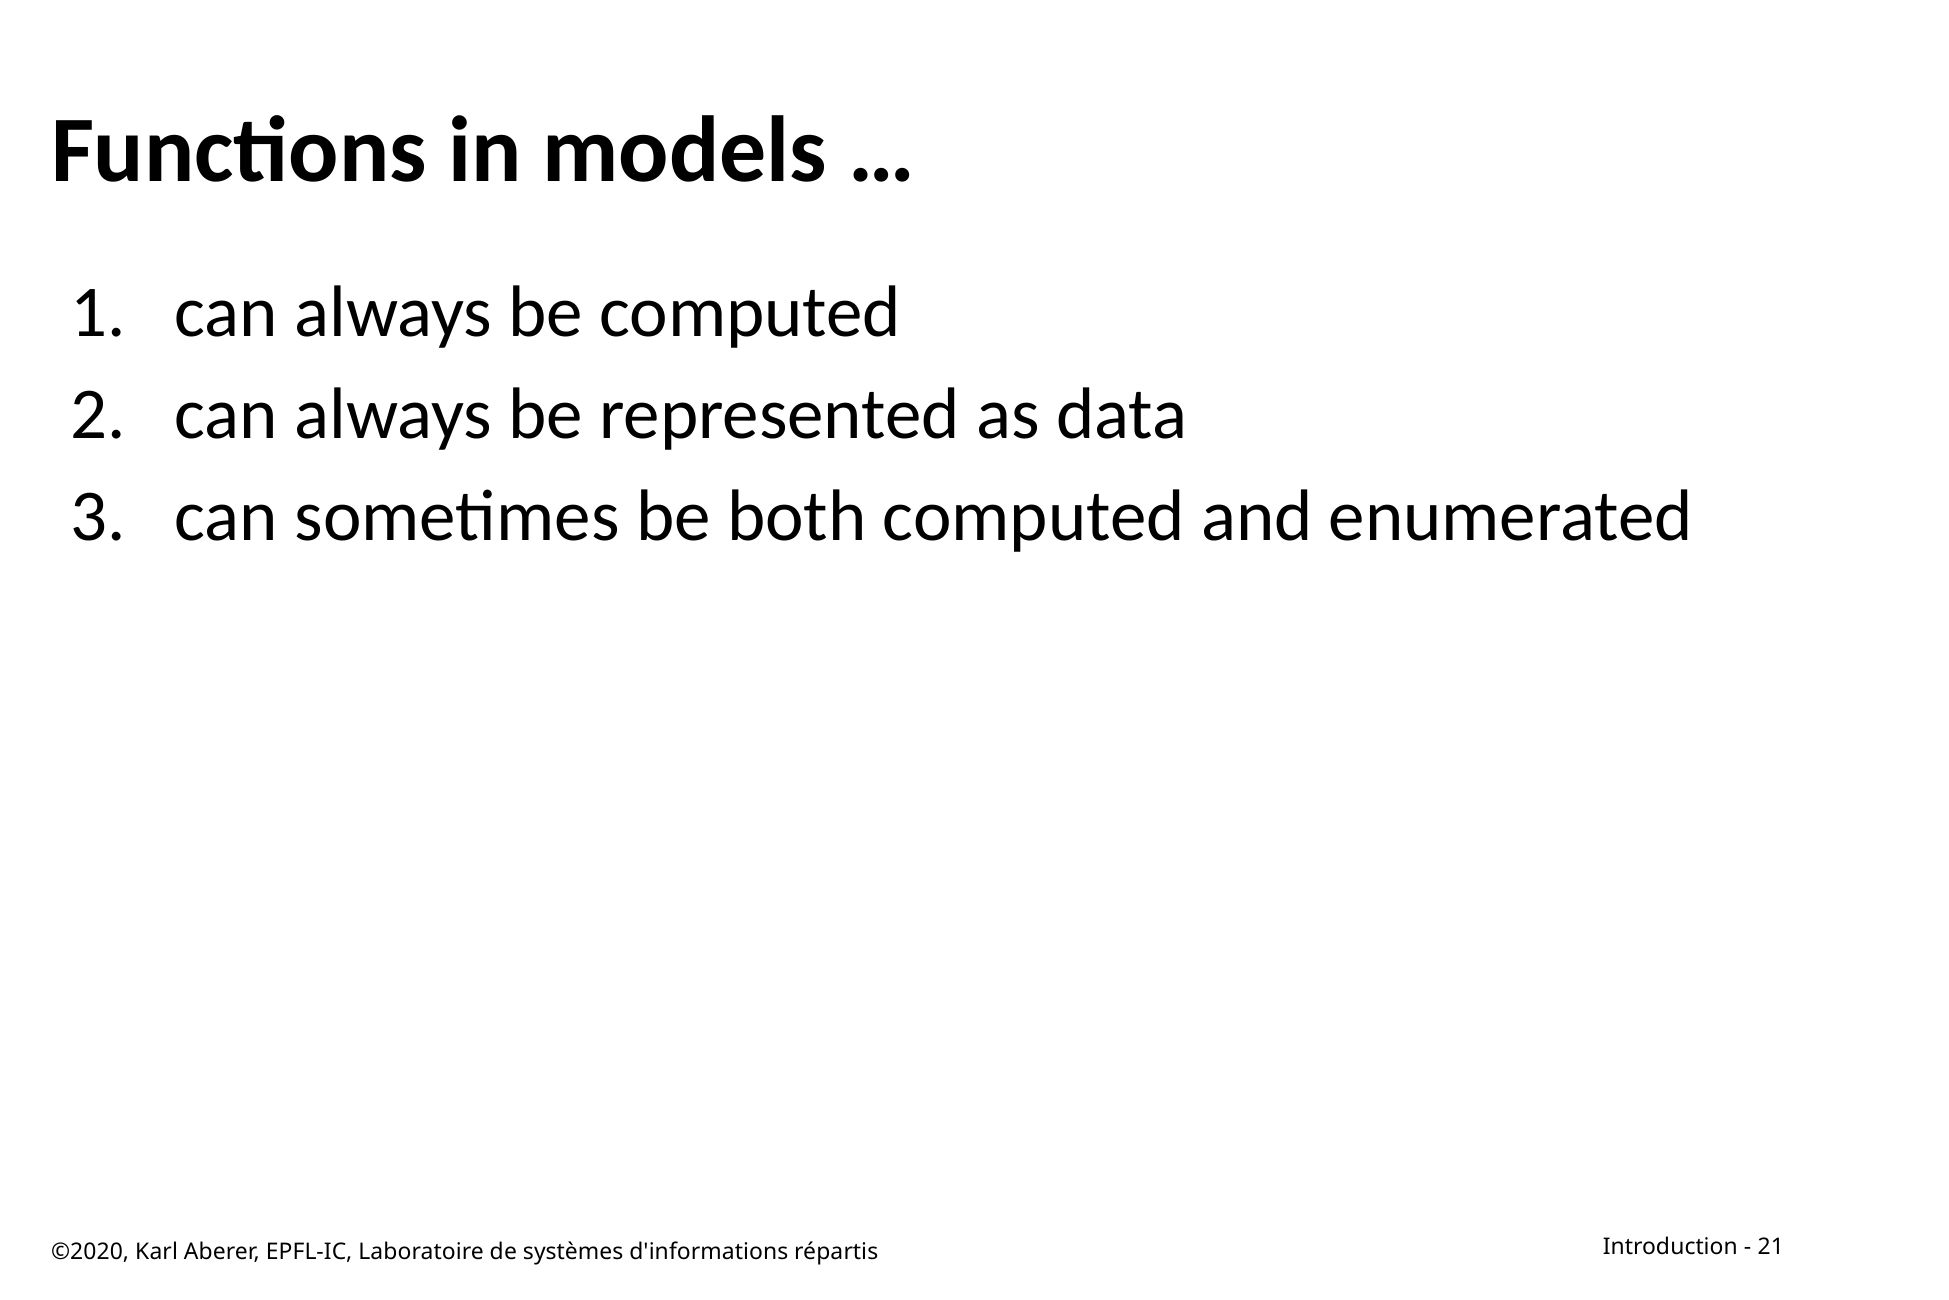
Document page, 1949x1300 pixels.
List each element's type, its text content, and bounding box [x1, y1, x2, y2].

footer ©2020, Karl Aberer, EPFL-IC, Laboratoire de systèmes d'informations répartis [32, 1227, 1009, 1271]
list can always be computed can always be represented as data can sometimes be both computed and enumerated [37, 253, 1809, 1208]
title Functions in models … [32, 57, 1803, 232]
picture [1014, 302, 1885, 1281]
